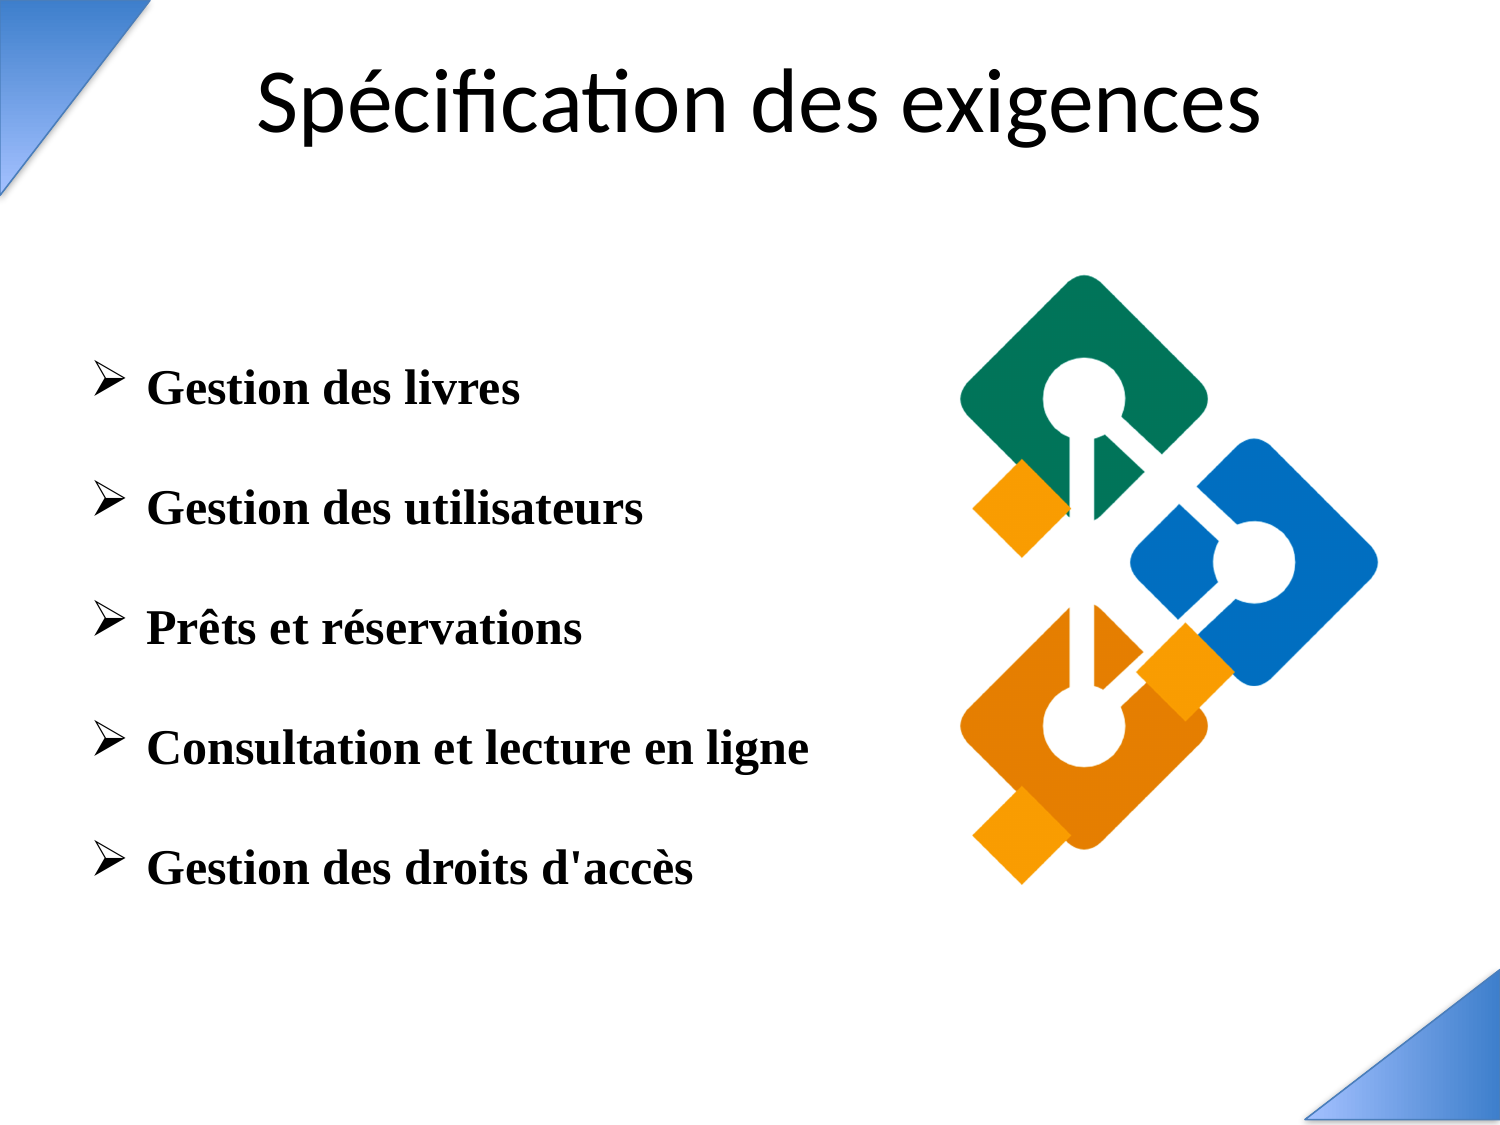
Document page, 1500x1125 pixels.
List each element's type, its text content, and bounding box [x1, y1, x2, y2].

text_box [1304, 968, 1500, 1121]
list Gestion des livres Gestion des utilisateurs Prêts et réservations Consultation et lecture en ligne Gestion des droits d'accès [75, 298, 1384, 951]
title Spécification des exigences [75, 2, 1425, 190]
picture [935, 229, 1403, 931]
text_box [0, 0, 151, 197]
